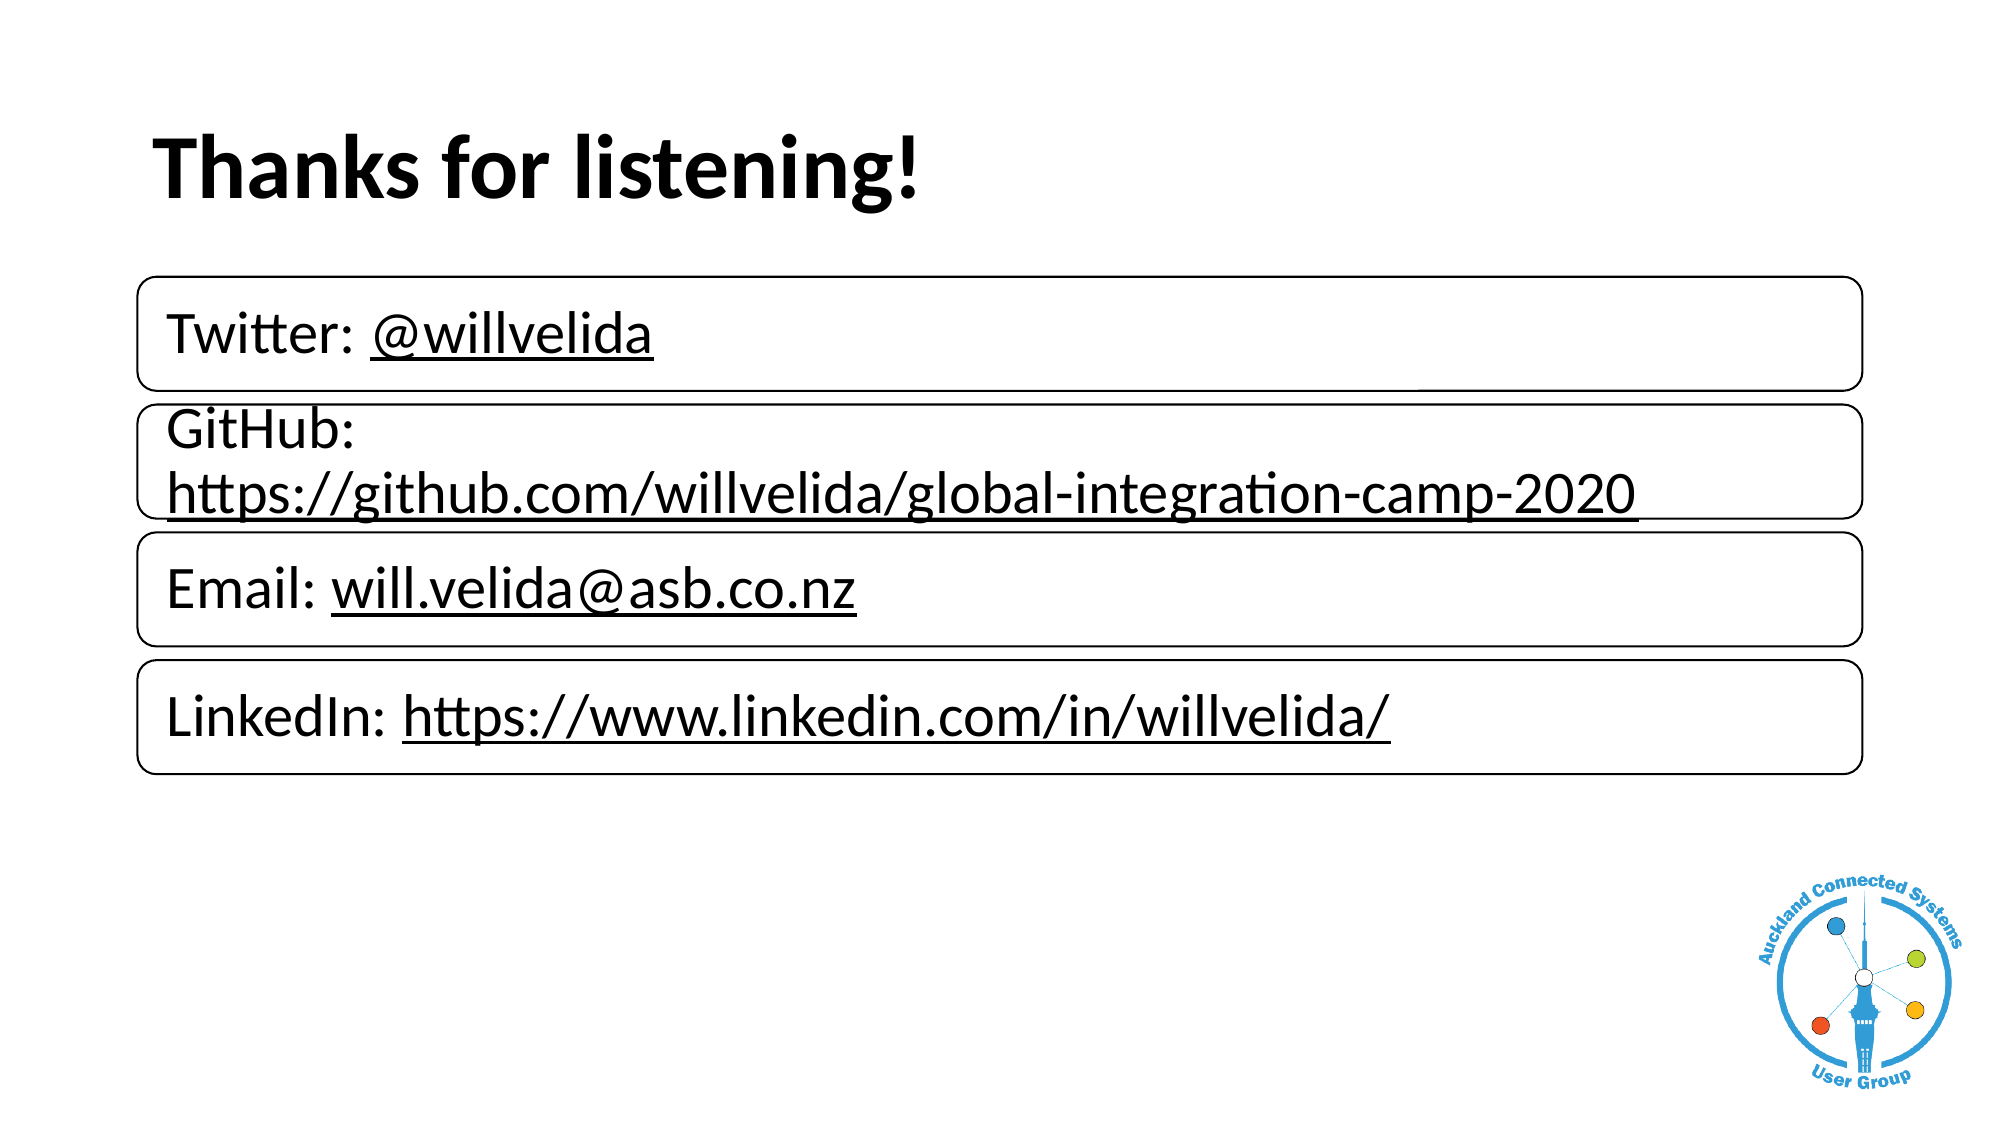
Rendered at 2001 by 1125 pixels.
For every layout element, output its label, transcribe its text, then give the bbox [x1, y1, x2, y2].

picture [1754, 866, 1971, 1103]
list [137, 168, 1863, 883]
title Thanks for listening! [137, 59, 1863, 168]
